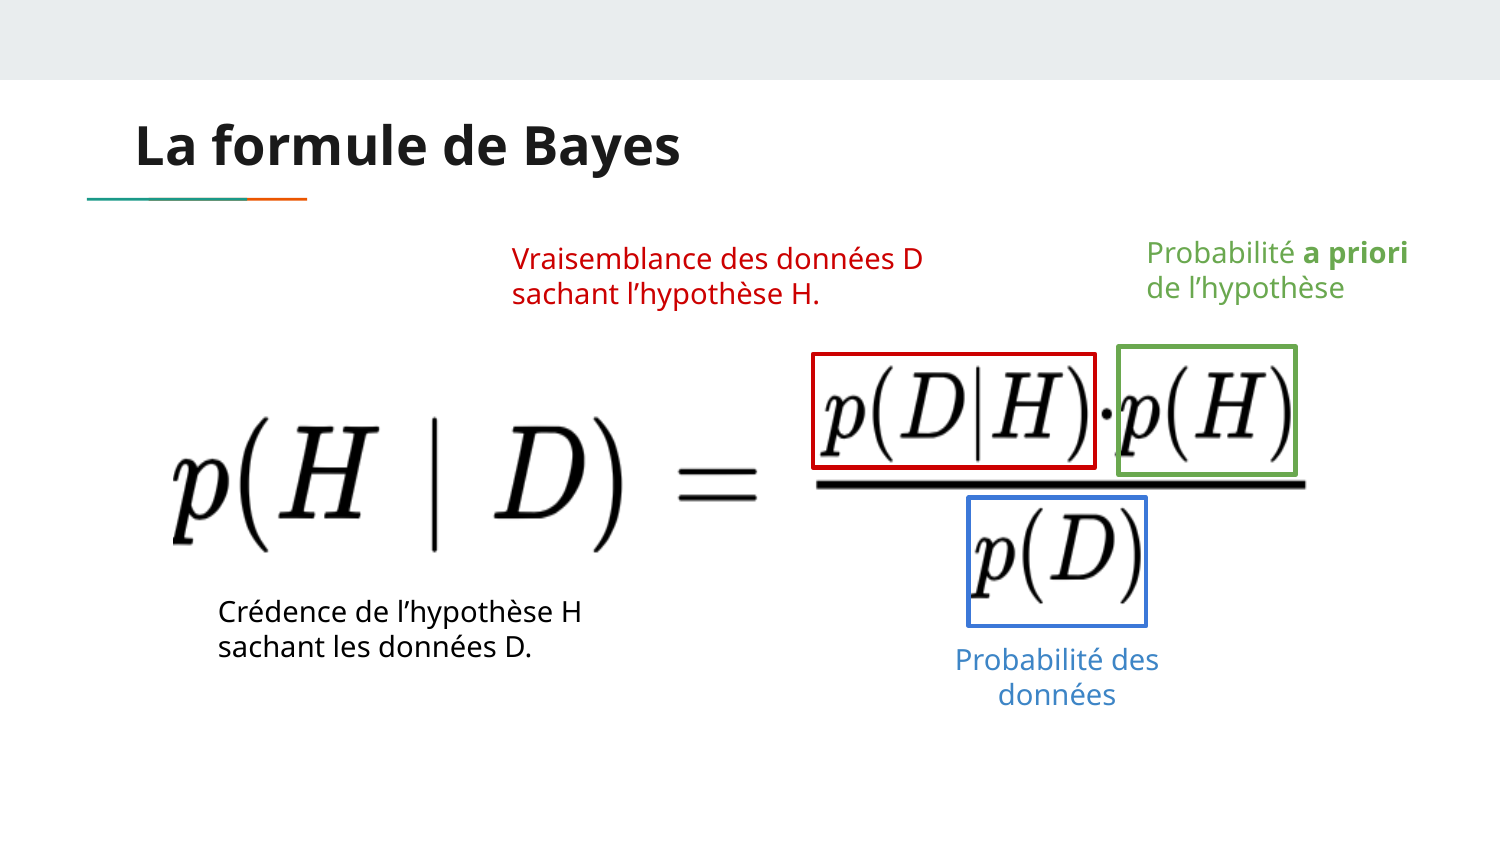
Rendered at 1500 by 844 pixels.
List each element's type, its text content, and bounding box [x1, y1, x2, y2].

text_box Crédence de l’hypothèse H sachant les données D. [202, 626, 618, 677]
text_box Probabilité des données [894, 626, 1221, 725]
text_box Vraisemblance des données D sachant l’hypothèse H. [496, 225, 976, 332]
title La formule de Bayes [119, 95, 1381, 184]
text_box Probabilité a priori de l’hypothèse [1131, 219, 1458, 319]
picture [173, 353, 1327, 619]
text_box [1118, 346, 1296, 352]
